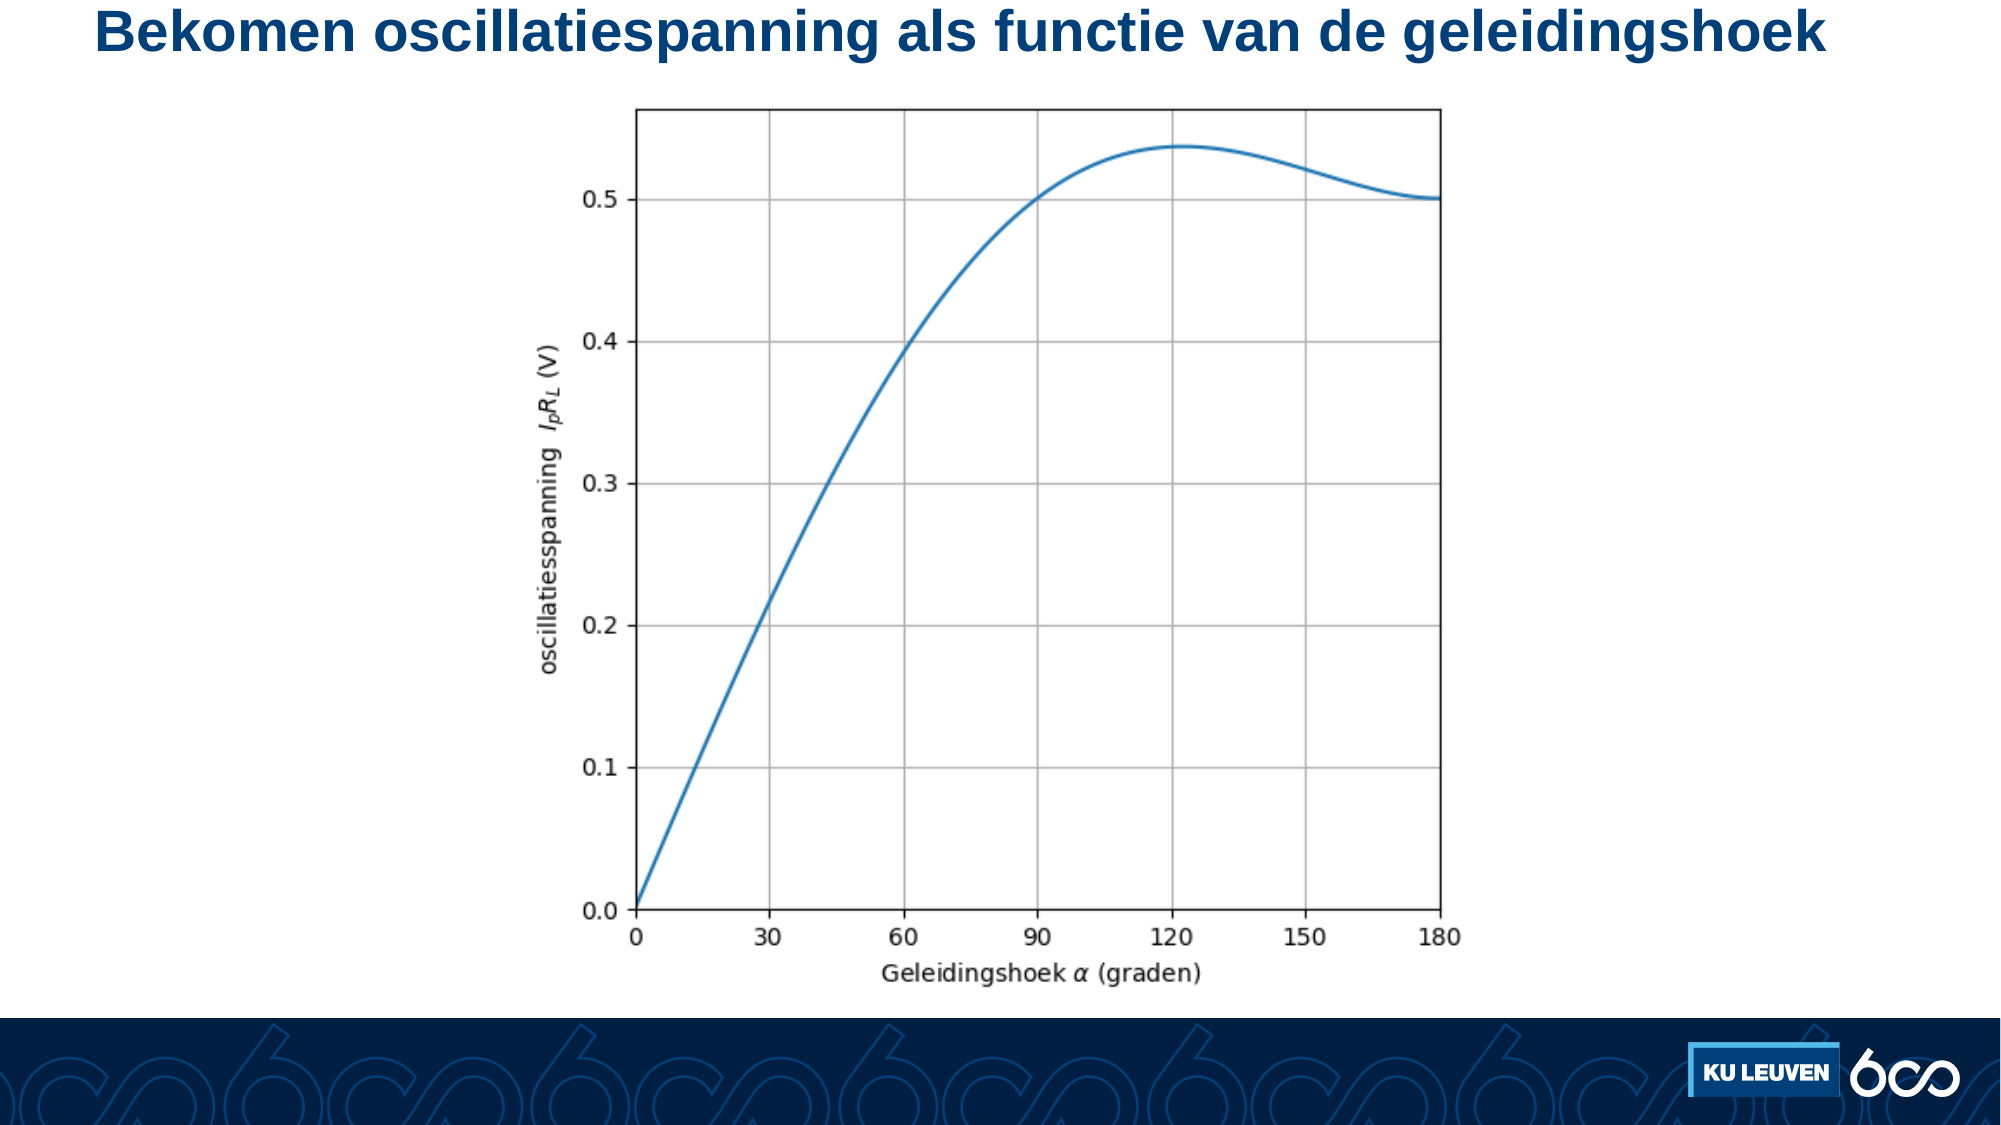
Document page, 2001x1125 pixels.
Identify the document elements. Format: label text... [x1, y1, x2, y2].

title Bekomen oscillatiespanning als functie van de geleidingshoek [94, 0, 1906, 108]
picture [519, 92, 1480, 1008]
picture [0, 1018, 2001, 1125]
